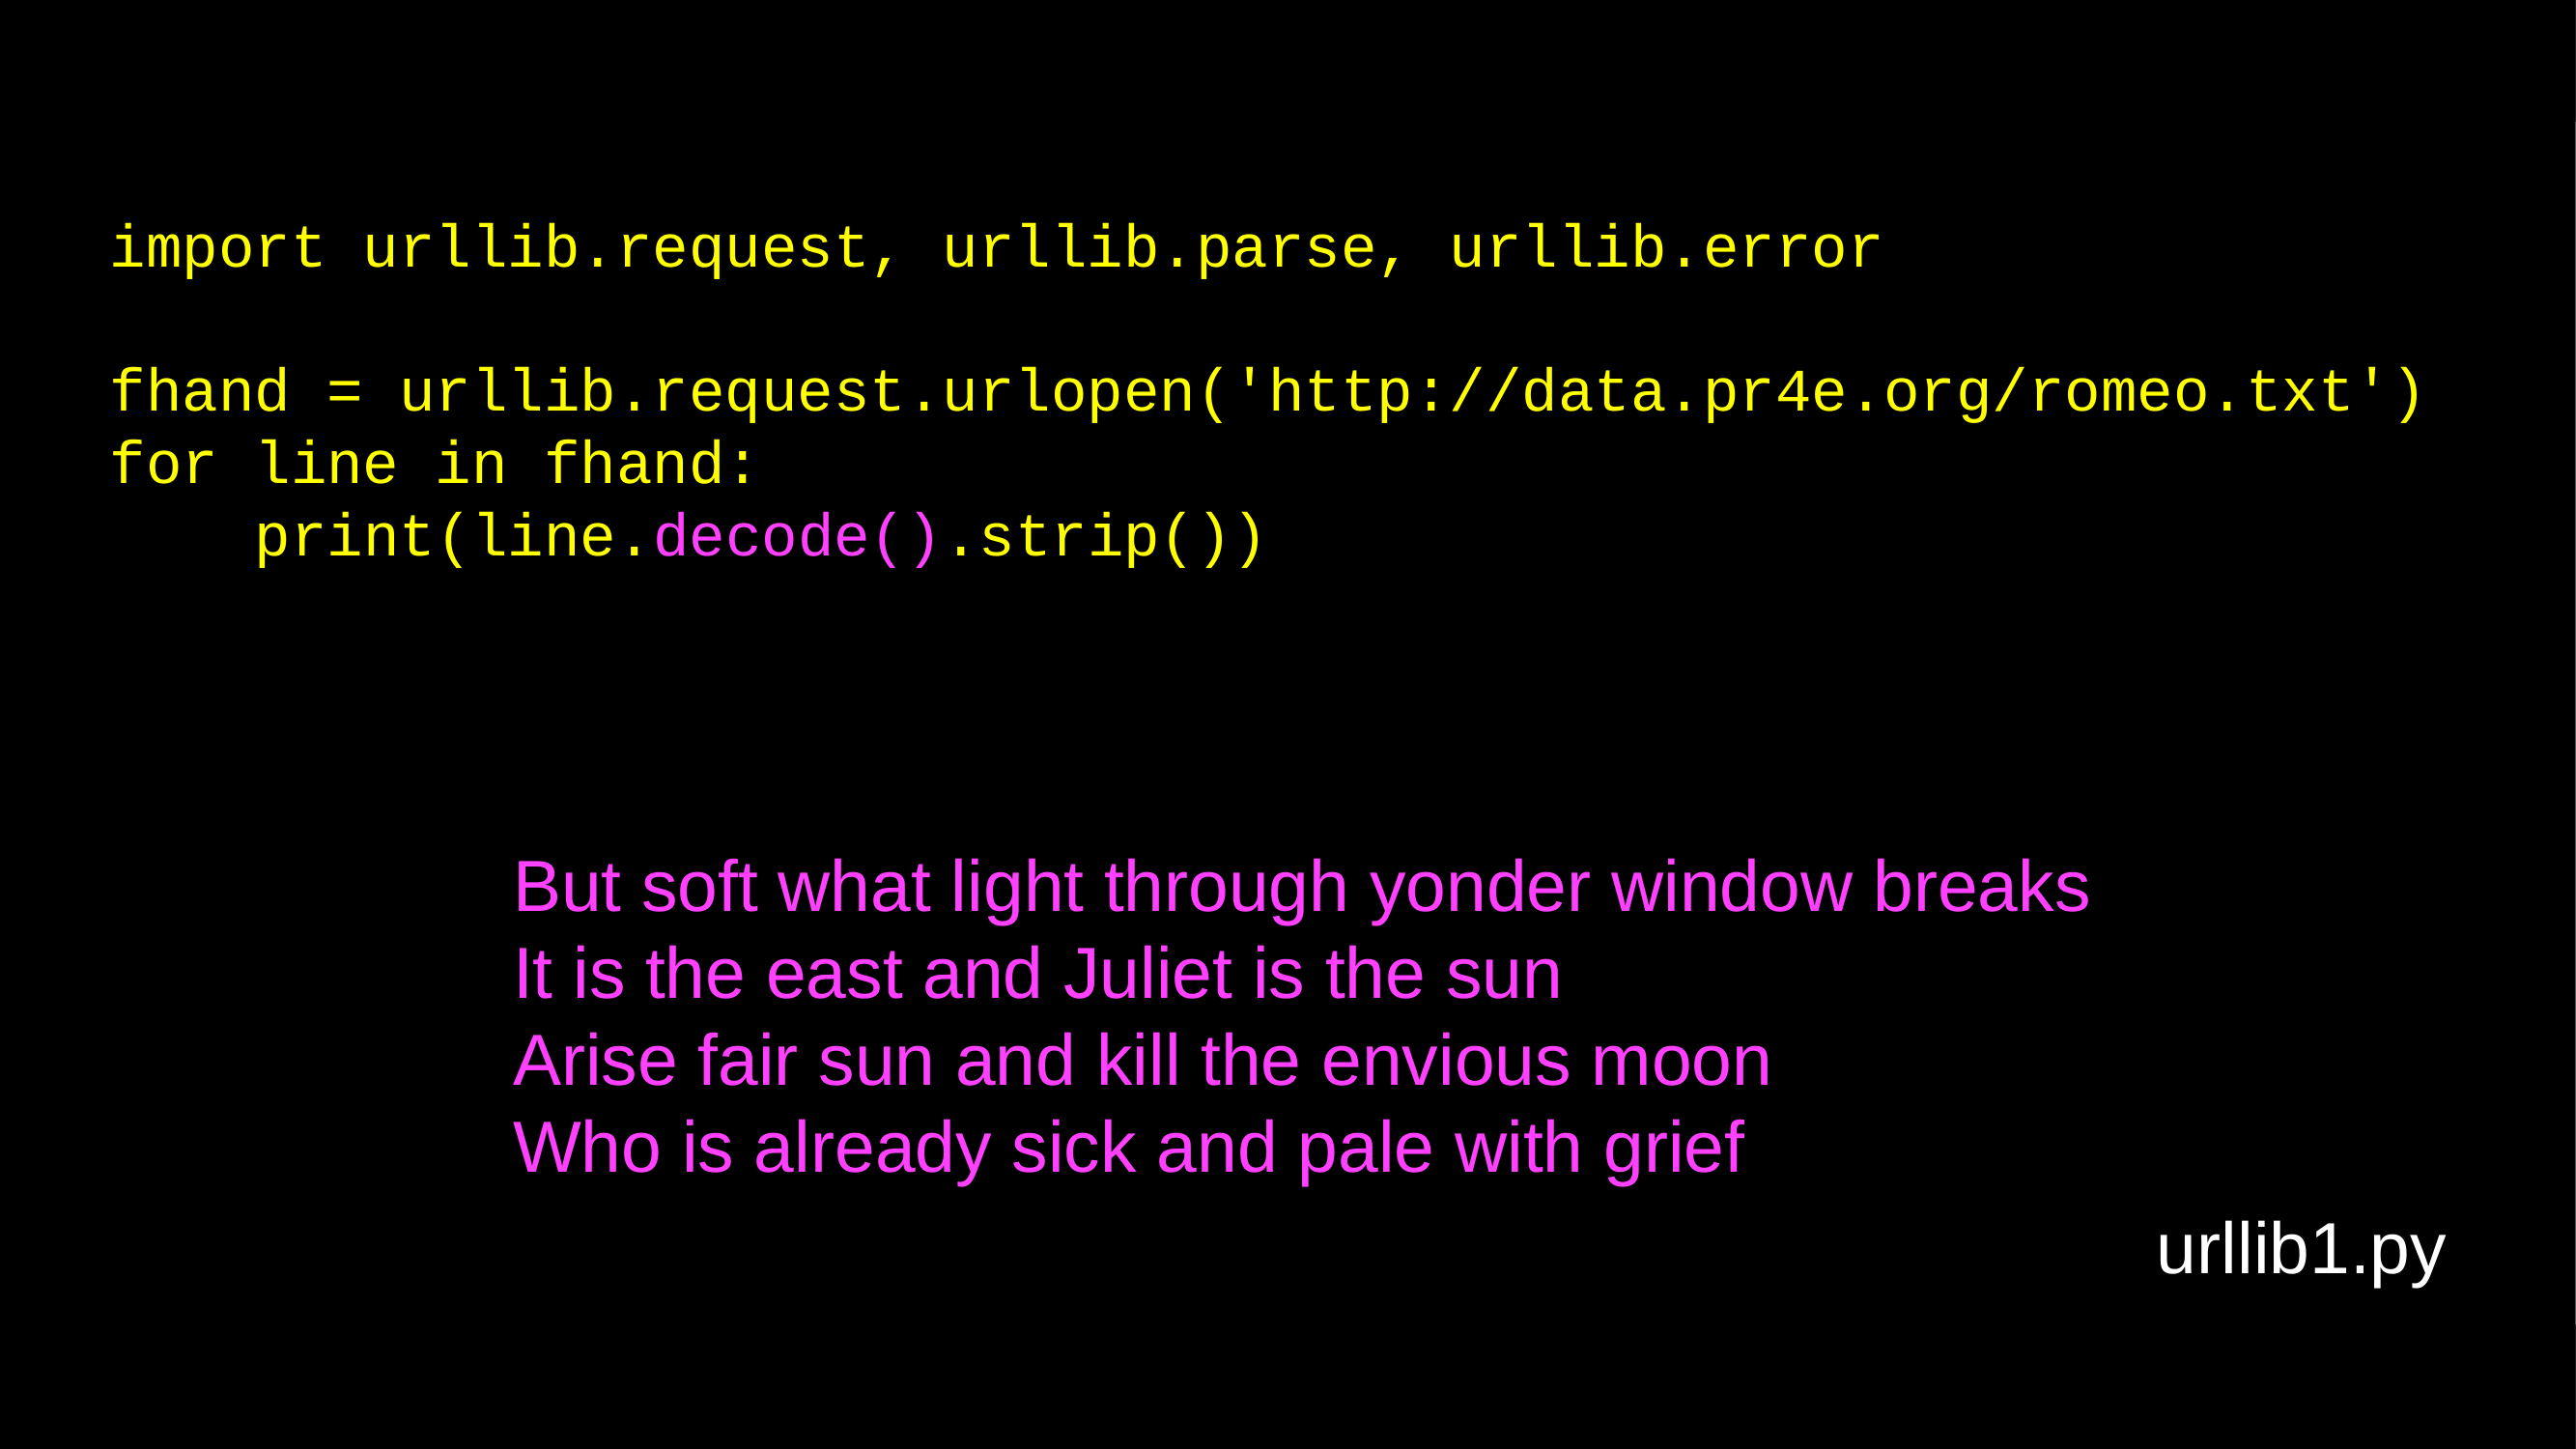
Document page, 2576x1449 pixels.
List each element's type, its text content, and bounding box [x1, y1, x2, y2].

text_box urllib1.py [2109, 1195, 2494, 1294]
text_box import urllib.request, urllib.parse, urllib.error fhand = urllib.request.urlopen('http://data.pr4e.org/romeo.txt') for line in fhand: print(line.decode().strip()) [109, 206, 2555, 645]
text_box But soft what light through yonder window breaks It is the east and Juliet is the sun Arise fair sun and kill the envious moon Who is already sick and pale with grief [513, 781, 2136, 1245]
